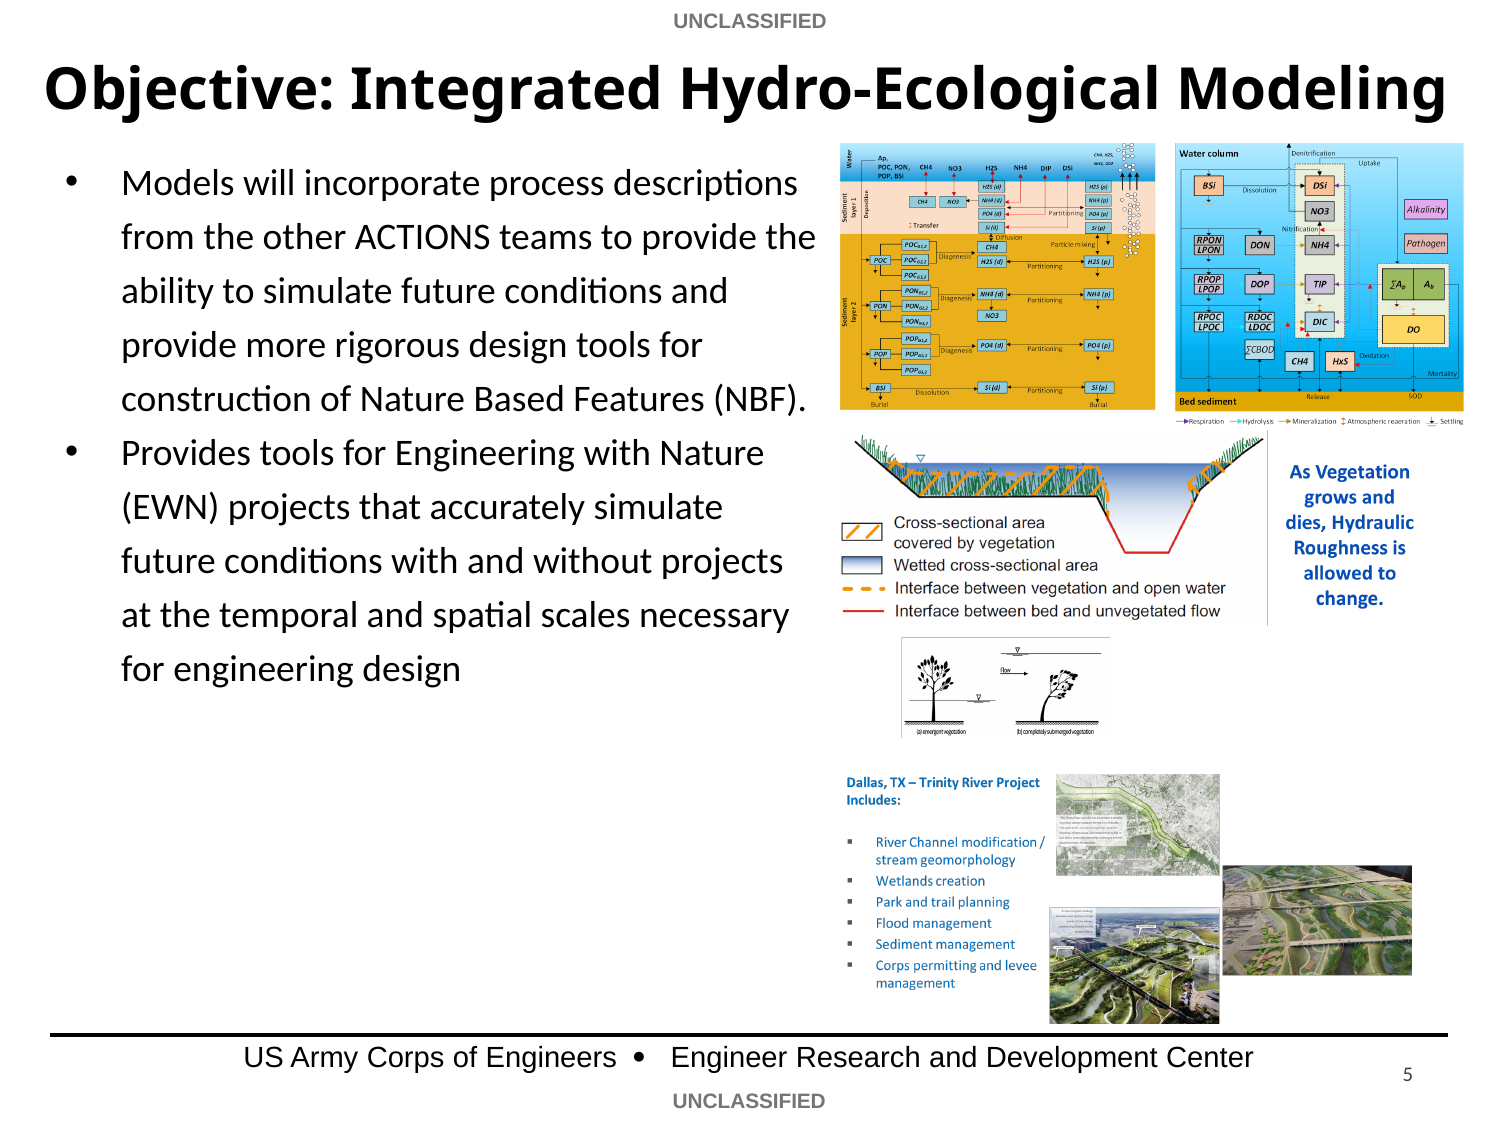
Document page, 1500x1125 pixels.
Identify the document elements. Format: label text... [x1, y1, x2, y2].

picture [837, 142, 1468, 738]
picture [837, 142, 1156, 413]
title Objective: Integrated Hydro-Ecological Modeling [24, 43, 1468, 138]
list Models will incorporate process descriptions from the other ACTIONS teams to provide the ability to simulate future conditions and provide more rigorous design tools for construction of Nature Based Features (NBF). Provides tools for Engineering with Nature (EWN) projects that accurately simulate future conditions with and without projects at the temporal and spatial scales necessary for engineering design [50, 141, 838, 1030]
picture [837, 768, 1412, 1024]
slide_number 5 [1090, 1042, 1429, 1103]
